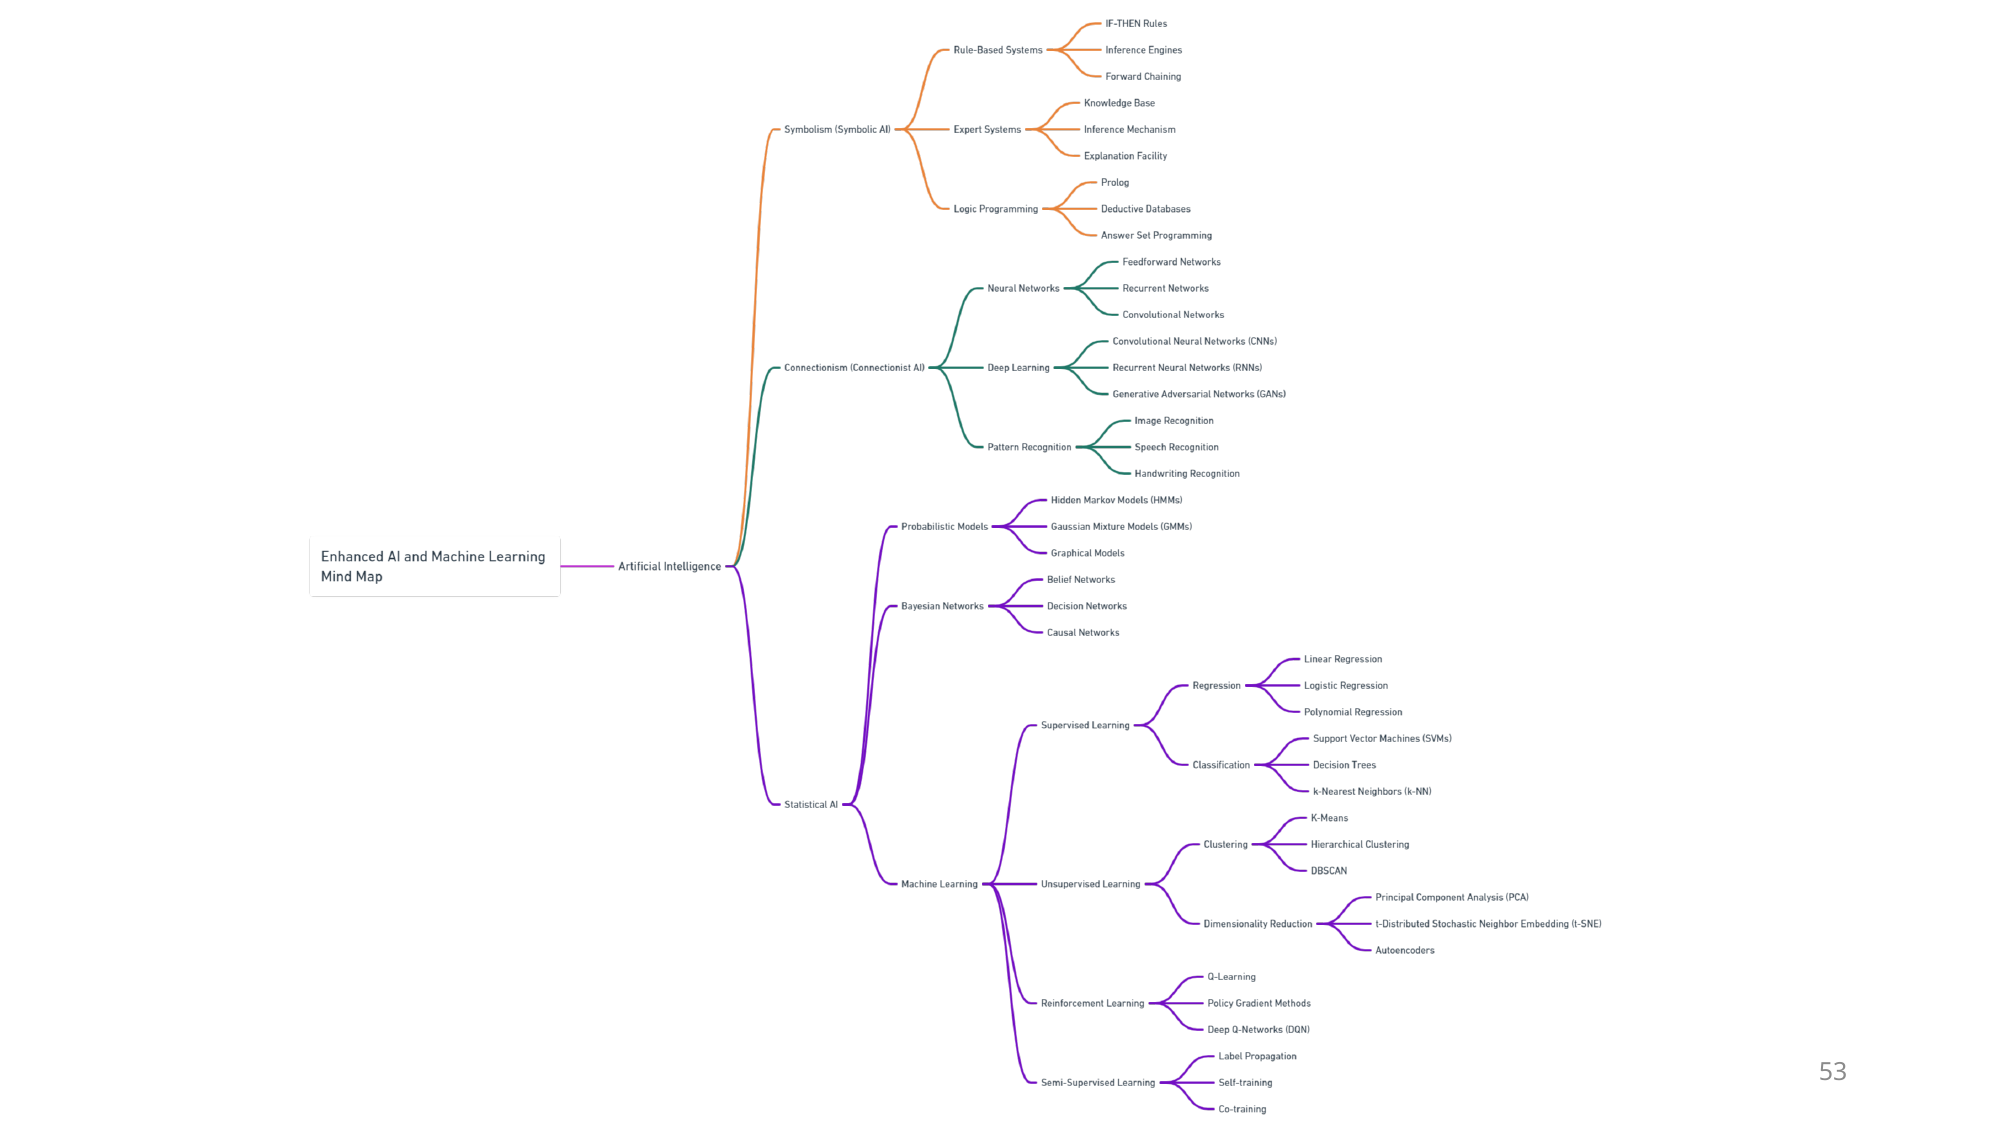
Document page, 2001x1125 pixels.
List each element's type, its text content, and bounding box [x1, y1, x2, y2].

slide_number 53 [1673, 1042, 1863, 1103]
picture [243, 0, 1673, 1125]
